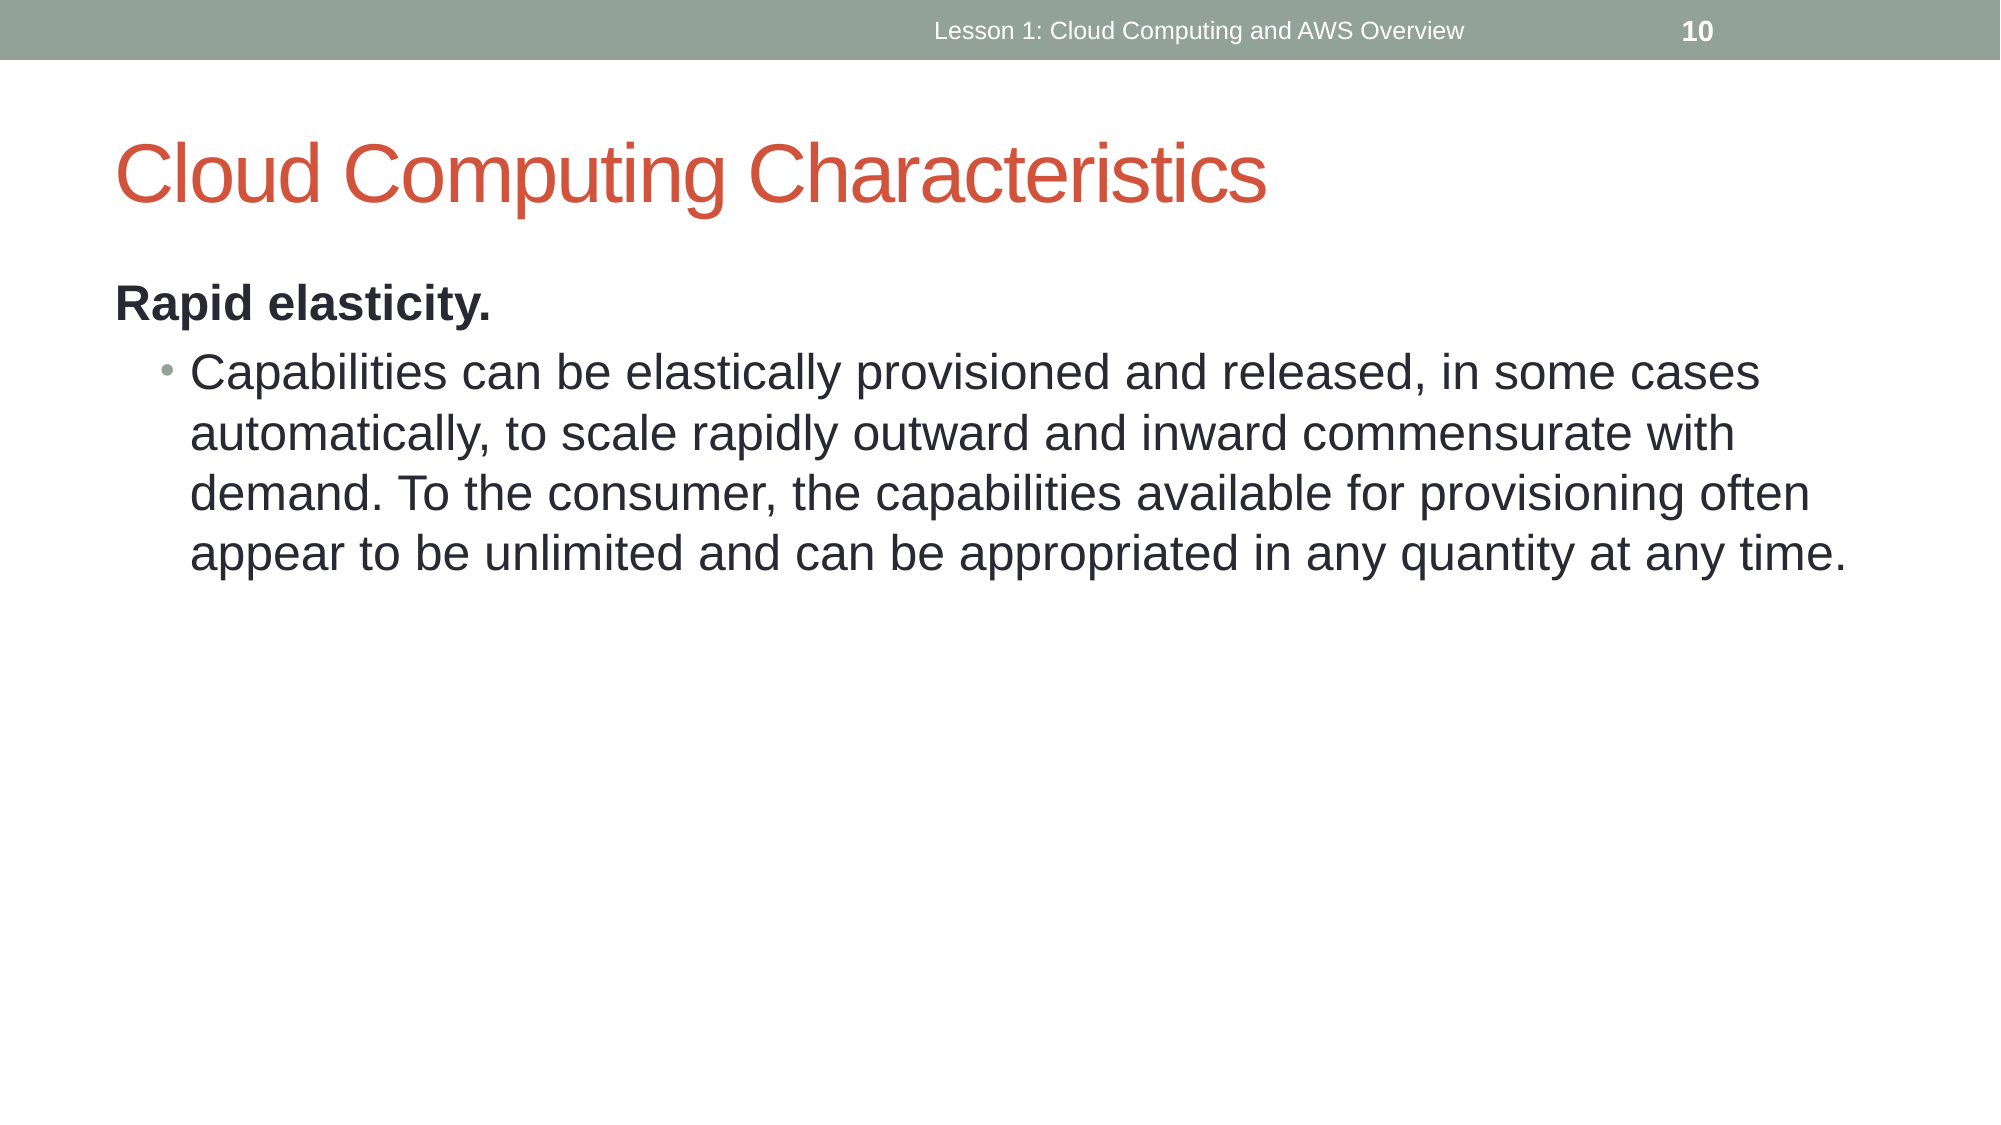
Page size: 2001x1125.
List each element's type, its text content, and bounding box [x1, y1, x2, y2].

title Cloud Computing Characteristics [99, 87, 1900, 250]
list Rapid elasticity. Capabilities can be elastically provisioned and released, in some cases automatically, to scale rapidly outward and inward commensurate with demand. To the consumer, the capabilities available for provisioning often appear to be unlimited and can be appropriated in any quantity at any time. [99, 262, 1900, 1063]
footer Lesson 1: Cloud Computing and AWS Overview [750, 3, 1650, 57]
slide_number 10 [1666, 3, 1900, 57]
